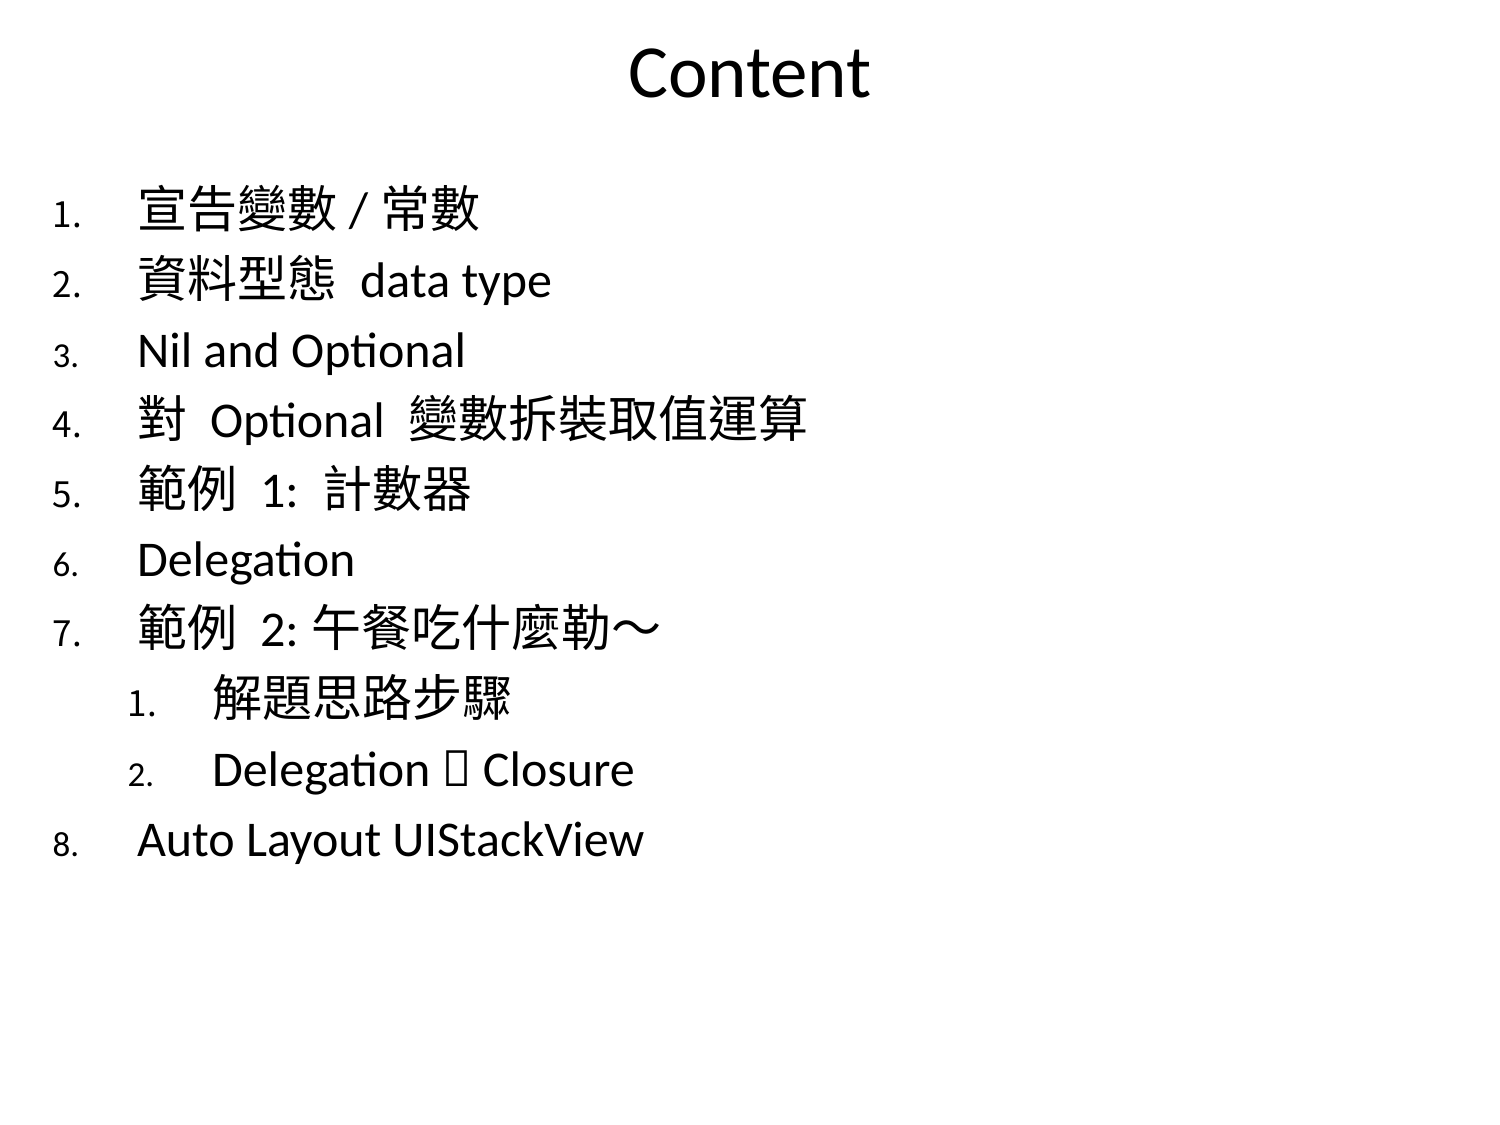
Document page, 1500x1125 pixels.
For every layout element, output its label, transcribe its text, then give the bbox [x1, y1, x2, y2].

title Content [0, 0, 1500, 137]
list 宣告變數/常數 資料型態 data type Nil and Optional 對 Optional 變數拆裝取值運算 範例 1: 計數器 Delegation 範例 2:午餐吃什麼勒～ 解題思路步驟 Delegation  Closure Auto Layout UIStackView [37, 169, 1464, 980]
